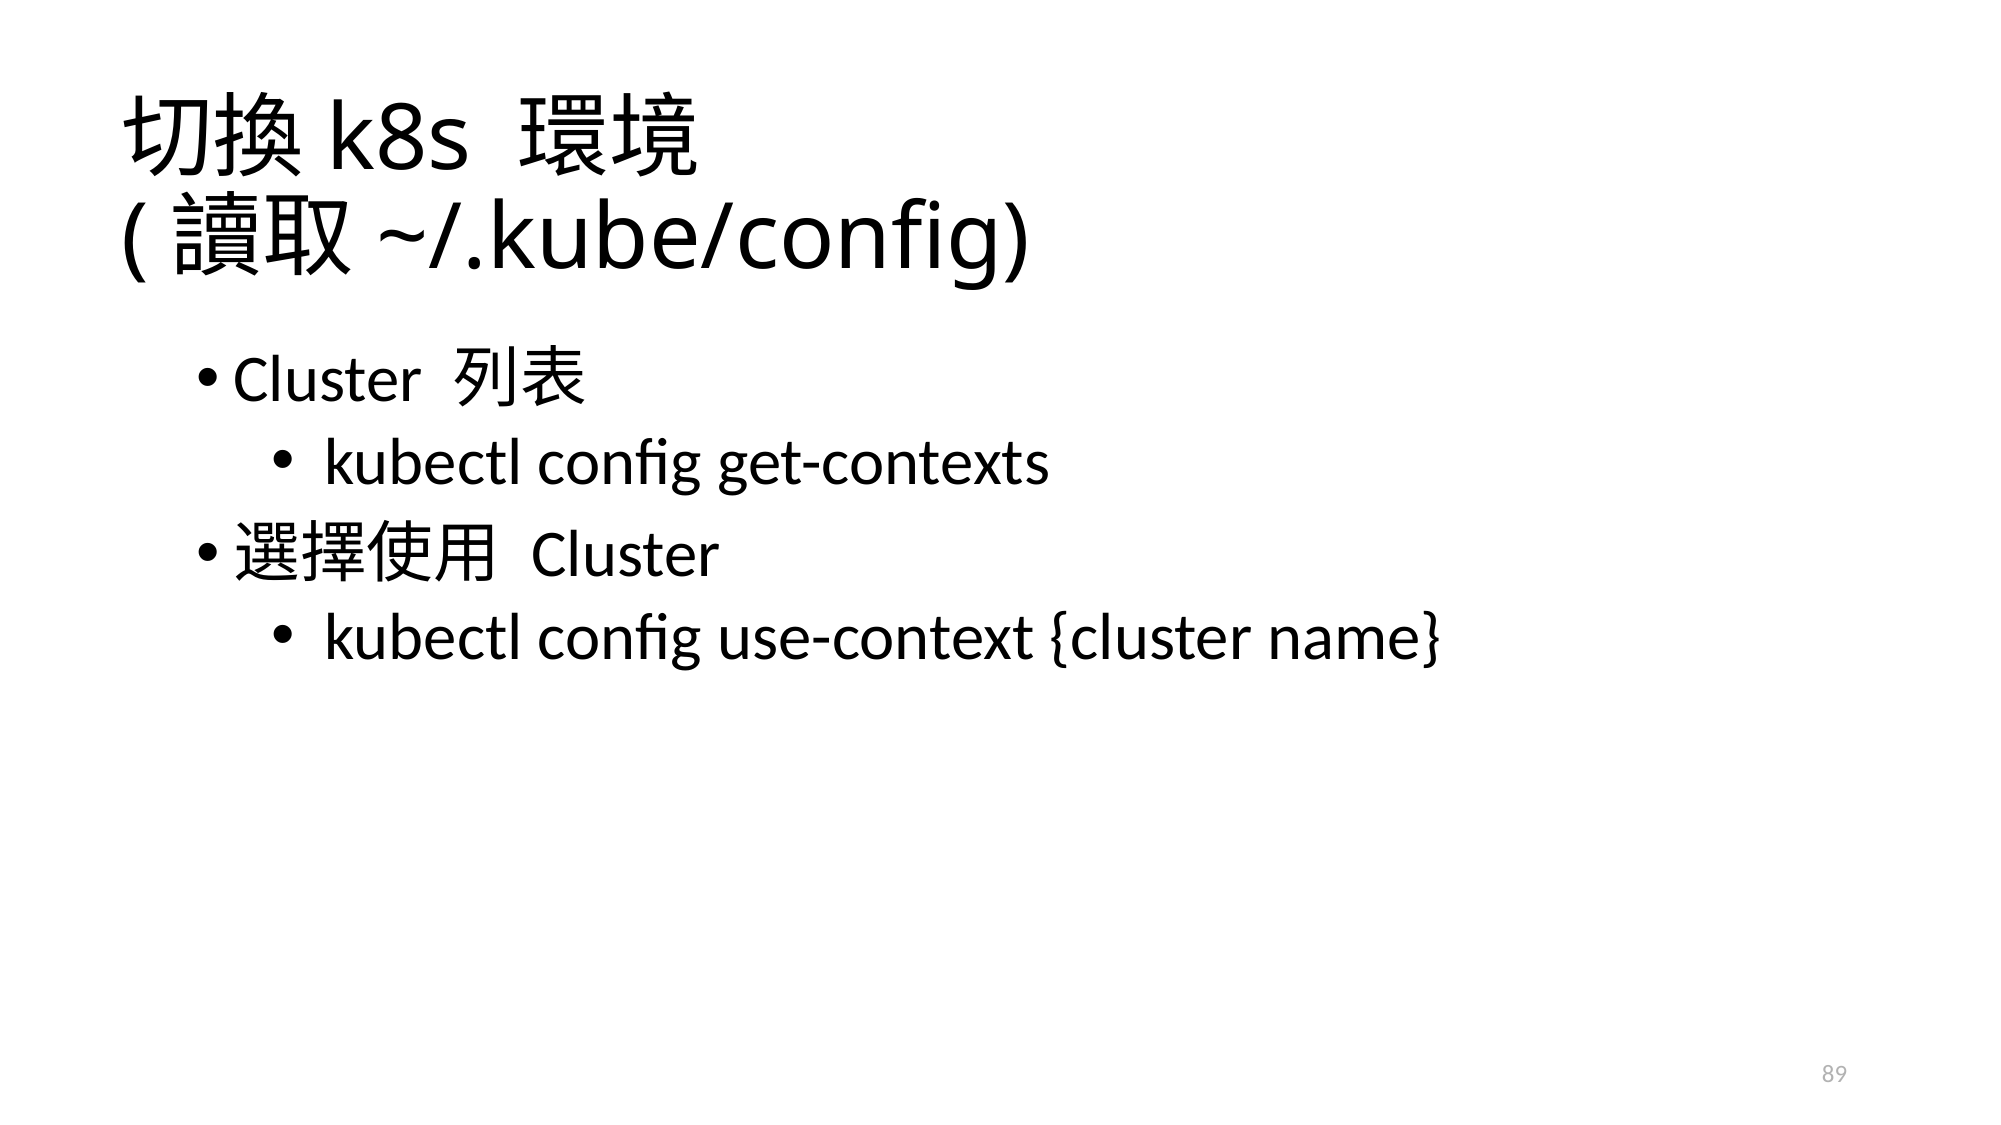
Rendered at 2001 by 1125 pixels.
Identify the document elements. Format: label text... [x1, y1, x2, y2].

list Cluster 列表 kubectl config get-contexts 選擇使用 Cluster kubectl config use-context {cluster name} [181, 336, 1649, 1025]
title 切換k8s 環境 (讀取~/.kube/config) [106, 74, 1649, 304]
slide_number 89 [1412, 1042, 1863, 1103]
